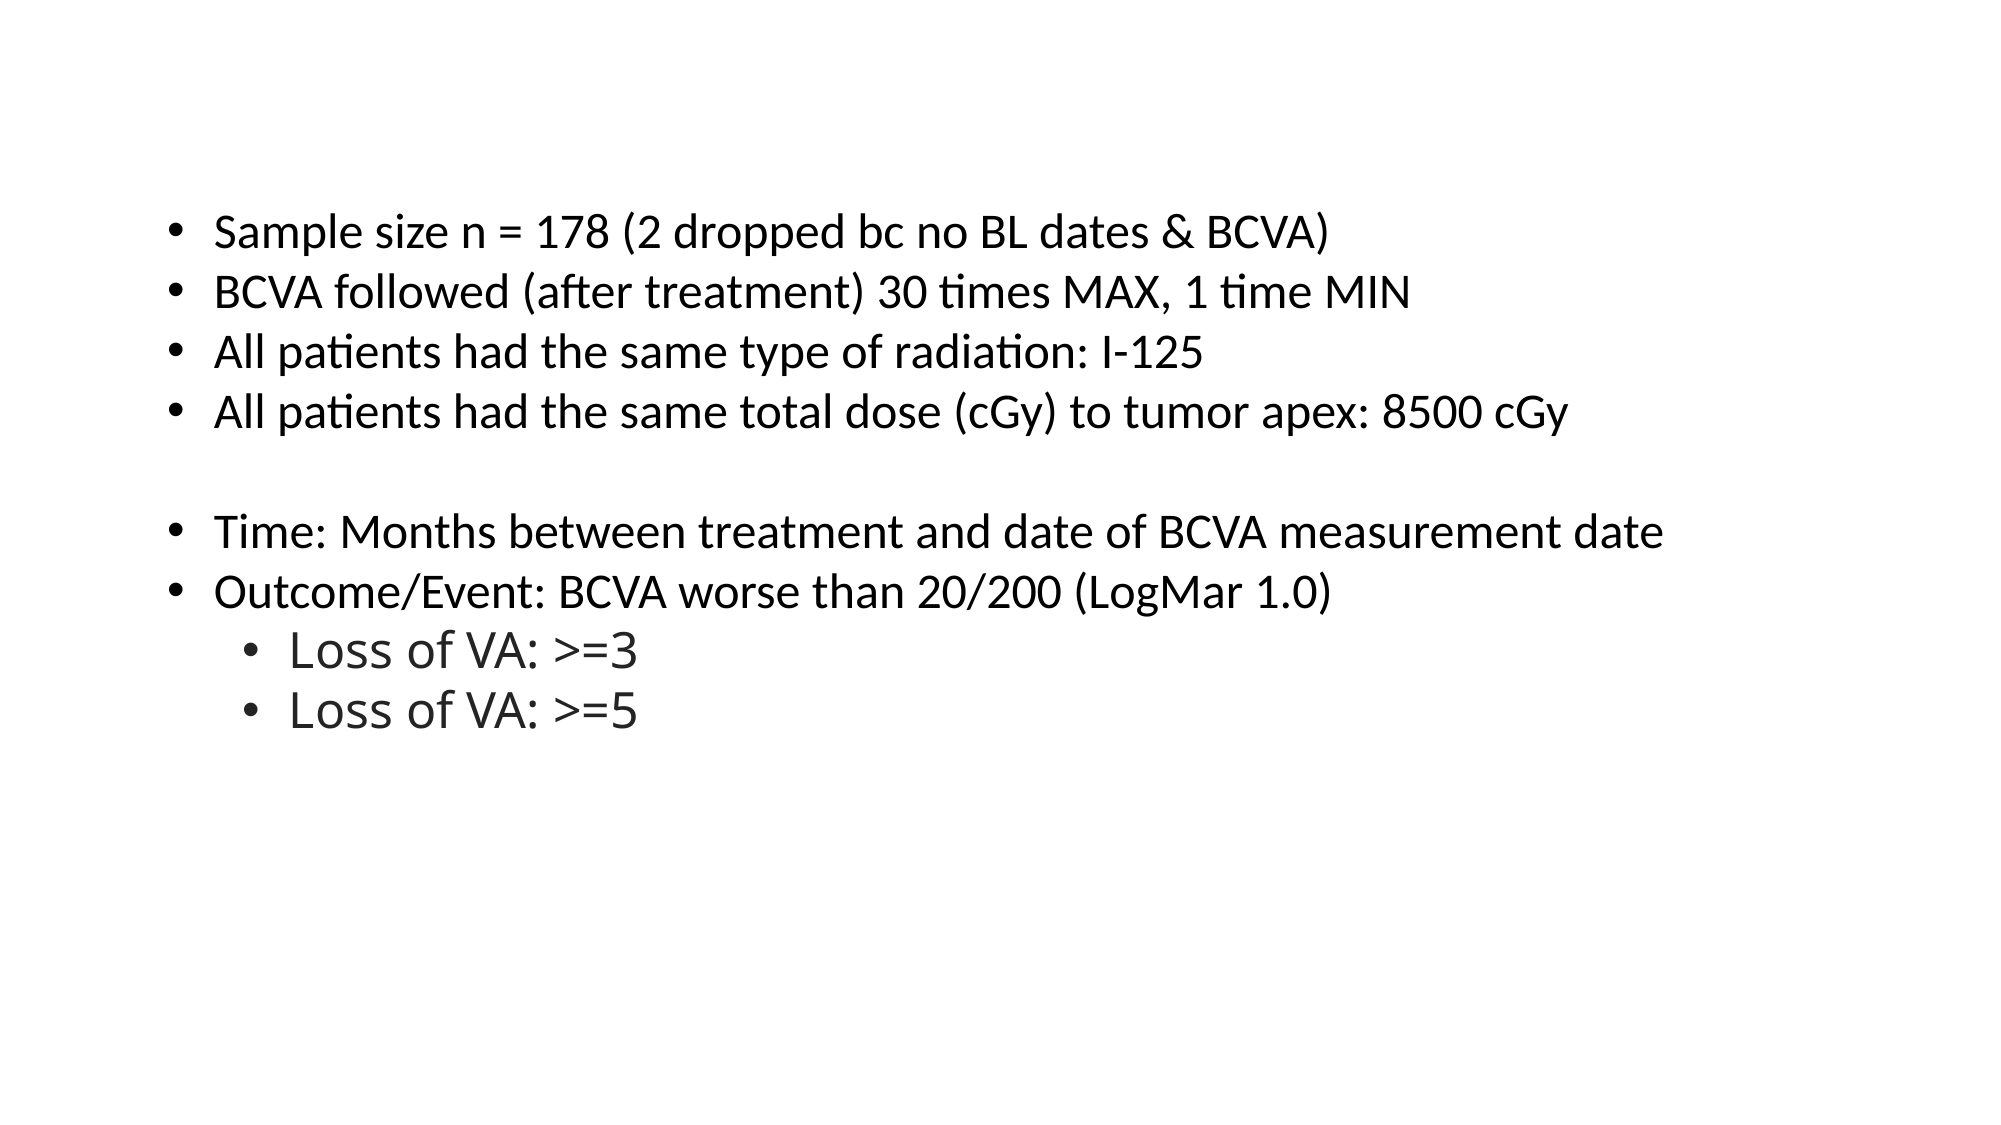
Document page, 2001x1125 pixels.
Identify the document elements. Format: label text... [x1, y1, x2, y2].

text_box Sample size n = 178 (2 dropped bc no BL dates & BCVA) BCVA followed (after treatment) 30 times MAX, 1 time MIN All patients had the same type of radiation: I-125 All patients had the same total dose (cGy) to tumor apex: 8500 cGy Time: Months between treatment and date of BCVA measurement date Outcome/Event: BCVA worse than 20/200 (LogMar 1.0) Loss of VA: >=3 Loss of VA: >=5 [152, 191, 1730, 902]
